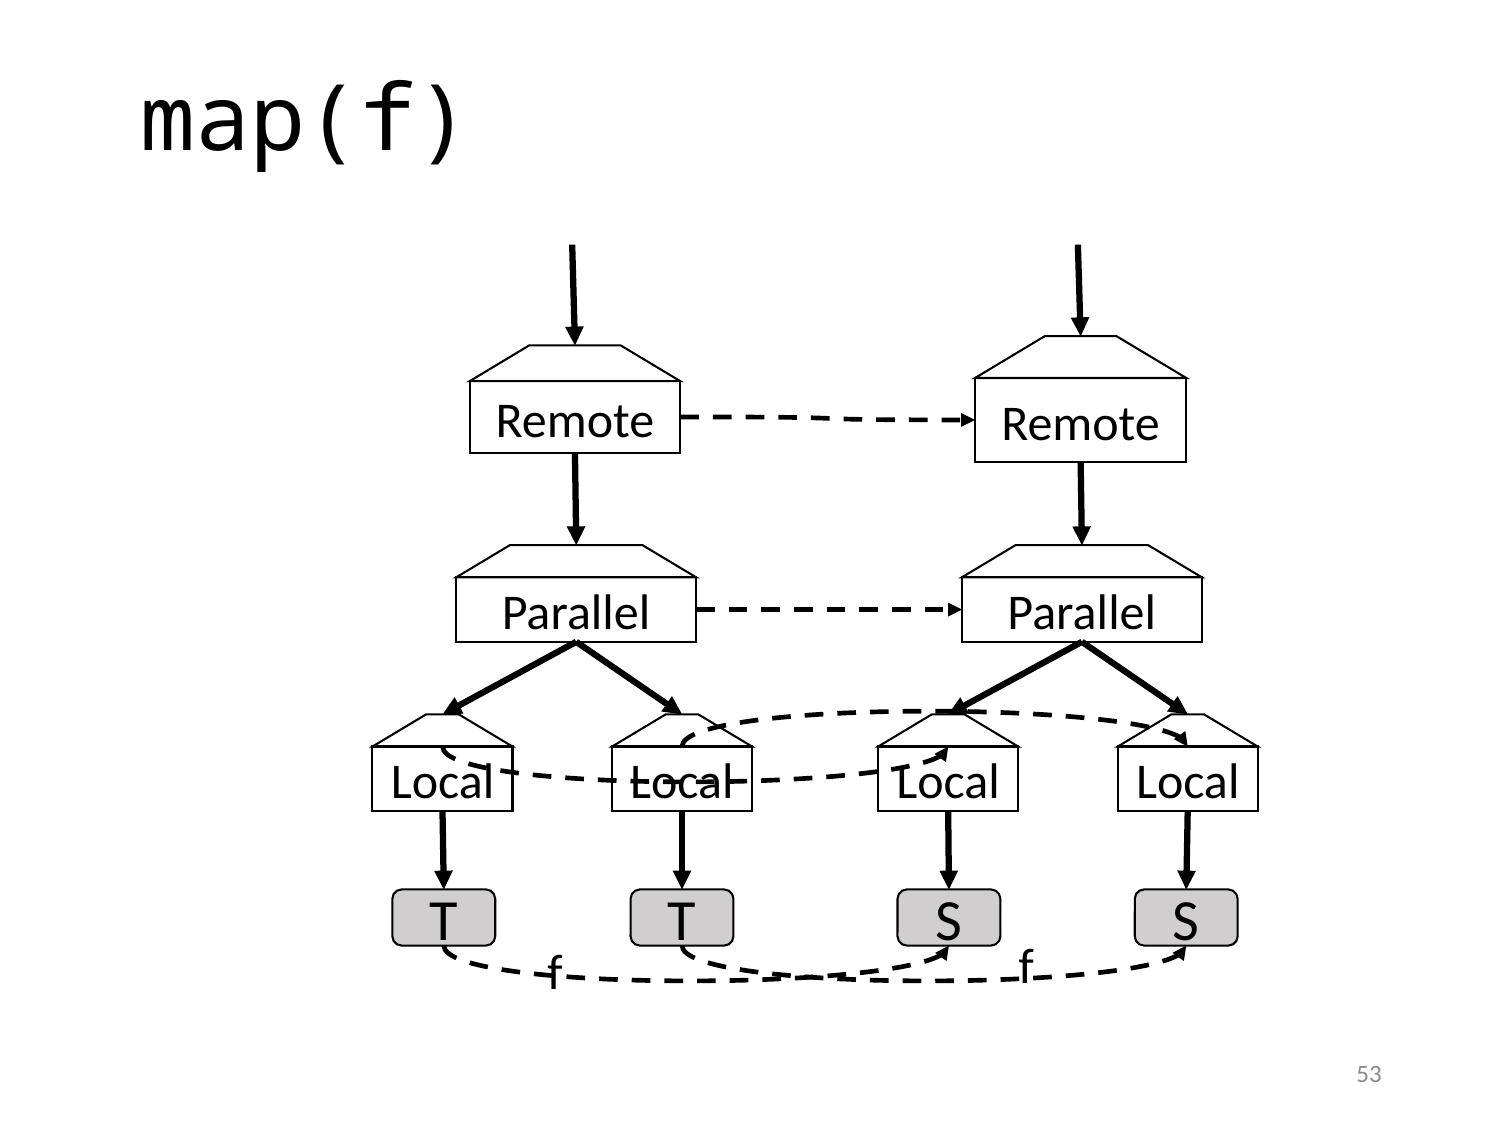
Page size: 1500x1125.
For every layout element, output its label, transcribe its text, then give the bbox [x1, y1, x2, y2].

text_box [961, 545, 1202, 642]
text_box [699, 609, 963, 613]
text_box T [391, 888, 497, 947]
text_box T [699, 888, 735, 947]
text_box f [532, 932, 578, 1007]
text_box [935, 493, 939, 609]
text_box S [939, 888, 1002, 947]
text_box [948, 641, 1081, 715]
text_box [695, 493, 699, 1000]
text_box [576, 642, 683, 715]
slide_number 53 [1059, 1042, 1397, 1103]
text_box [1077, 244, 1081, 337]
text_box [939, 714, 1019, 812]
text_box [878, 714, 934, 812]
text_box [442, 641, 576, 715]
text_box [611, 714, 695, 812]
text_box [680, 416, 975, 420]
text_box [935, 613, 939, 1000]
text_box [699, 714, 753, 812]
text_box S [896, 888, 934, 947]
text_box f [1003, 926, 1049, 1002]
text_box T [629, 888, 695, 947]
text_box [456, 545, 695, 642]
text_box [372, 714, 513, 812]
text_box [1117, 714, 1258, 812]
title map(f) [125, 39, 700, 203]
text_box S [1133, 888, 1239, 947]
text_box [469, 345, 681, 453]
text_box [975, 336, 1187, 462]
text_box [1081, 642, 1188, 715]
